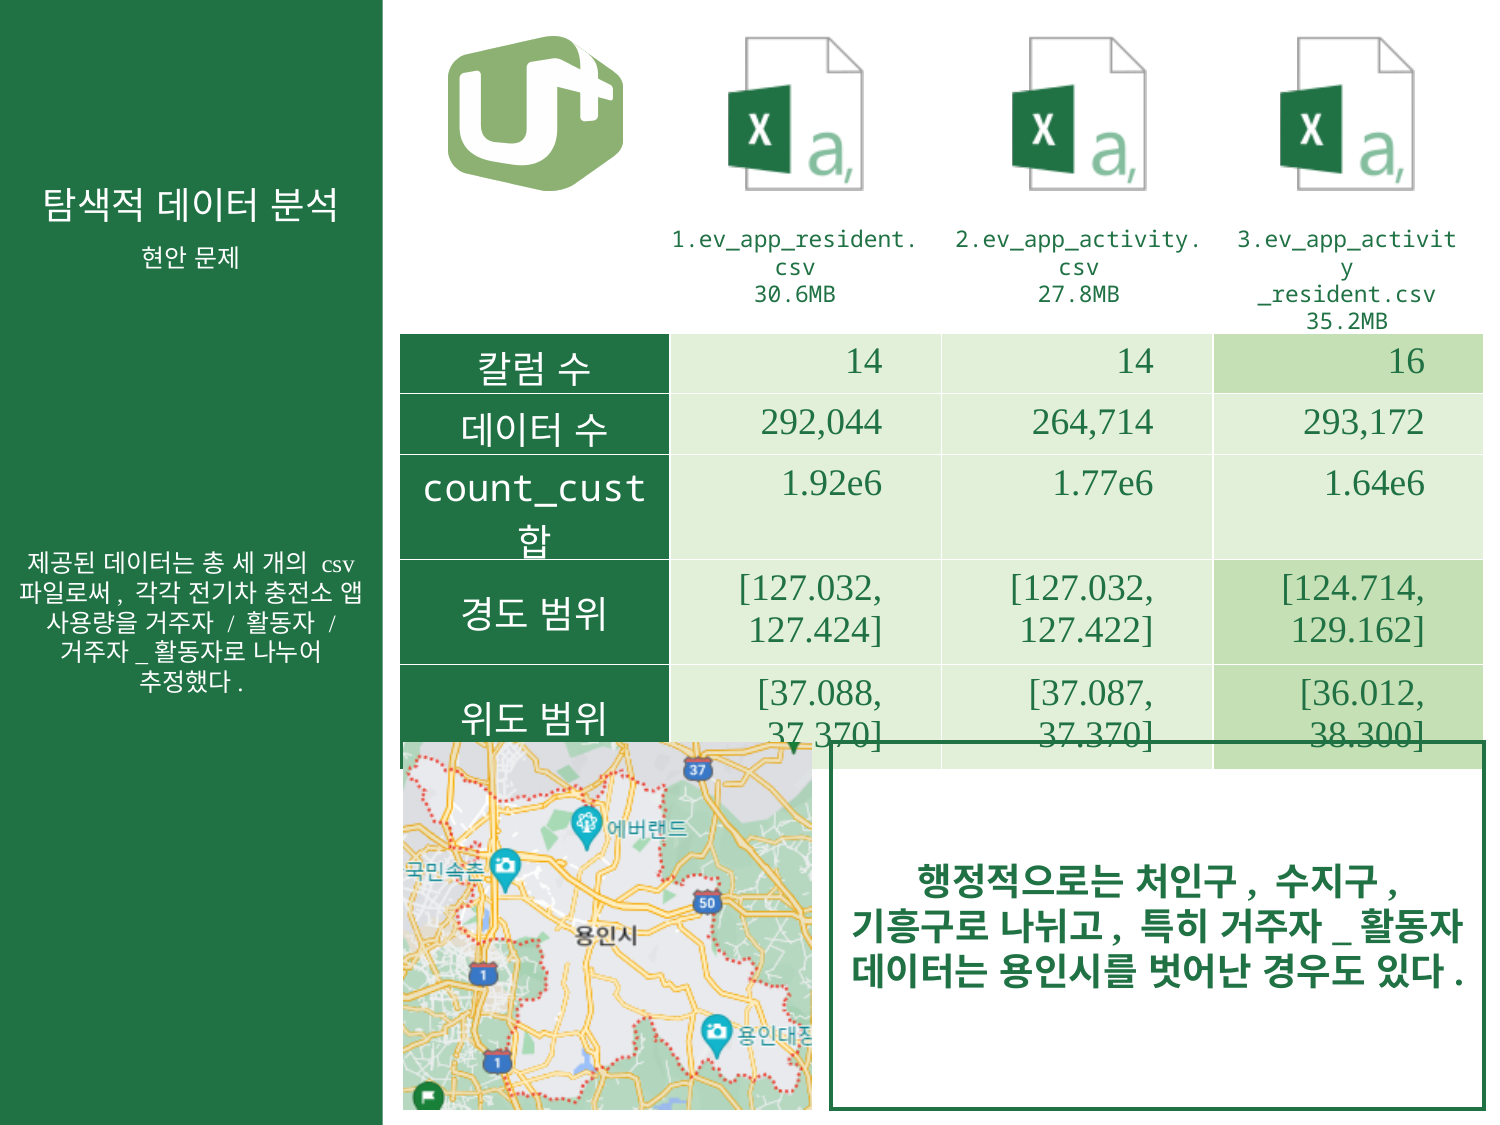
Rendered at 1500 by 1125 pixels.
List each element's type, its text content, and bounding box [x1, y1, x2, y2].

text_box 행정적으로는 처인구, 수지구, 기흥구로 나뉘고, 특히 거주자_활동자 데이터는 용인시를 벗어난 경우도 있다. [830, 741, 1485, 1110]
table_cell 293,172 [1214, 394, 1483, 454]
table_cell [37.088, 37.370] [671, 665, 941, 769]
table_header 14 [942, 334, 1212, 393]
table_cell [37.087, 37.370] [942, 665, 1212, 741]
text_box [650, 36, 936, 289]
table_cell 264,714 [942, 394, 1212, 454]
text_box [936, 36, 1217, 289]
table_cell [127.032, 127.422] [942, 560, 1212, 664]
text_box 현안 문제 [0, 235, 383, 280]
table_cell [127.032, 127.424] [671, 560, 941, 664]
table_cell 경도 범위 [400, 560, 669, 664]
table_header 16 [1214, 334, 1483, 393]
table_cell [36.012, 38.300] [1214, 665, 1483, 741]
table_cell 1.64e6 [1214, 455, 1483, 559]
picture [448, 36, 623, 192]
table_cell count_cust 합 [400, 455, 669, 559]
table_cell [124.714, 129.162] [1214, 560, 1483, 664]
table_cell 위도 범위 [400, 665, 669, 769]
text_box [1217, 36, 1477, 316]
table_cell 1.92e6 [671, 455, 941, 559]
table_header 칼럼 수 [400, 334, 669, 393]
table_cell 데이터 수 [400, 394, 669, 454]
table_cell 1.77e6 [942, 455, 1212, 559]
picture [403, 742, 812, 1110]
text_box 제공된 데이터는 총 세 개의 csv 파일로써, 각각 전기차 충전소 앱 사용량을 거주자 / 활동자 / 거주자_활동자로 나누어 추정했다. [0, 539, 383, 705]
table_cell 292,044 [671, 394, 941, 454]
table_header 14 [671, 334, 941, 393]
